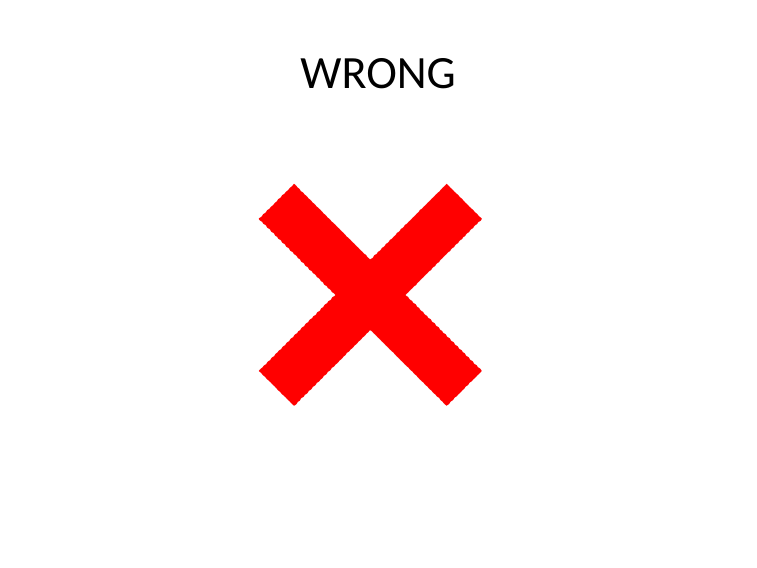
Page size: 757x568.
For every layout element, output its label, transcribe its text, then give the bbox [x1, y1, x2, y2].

picture [251, 176, 489, 414]
title WRONG [37, 22, 719, 118]
